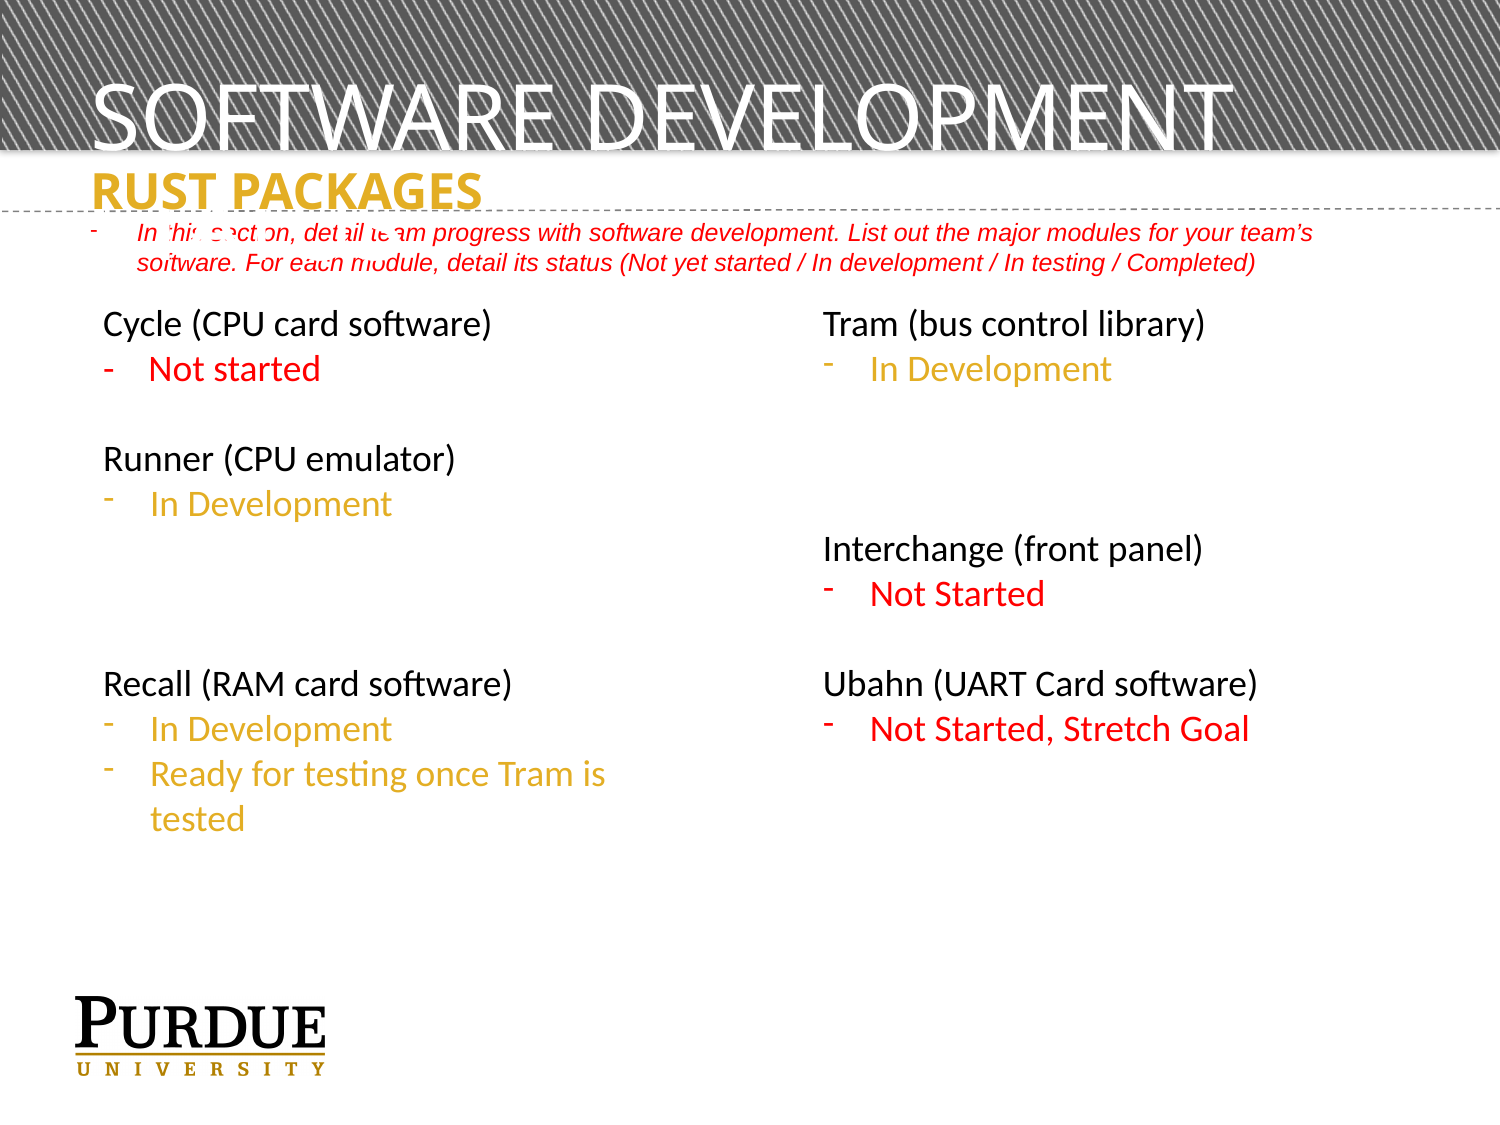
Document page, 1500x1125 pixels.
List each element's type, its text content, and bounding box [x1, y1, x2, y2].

list In this section, detail team progress with software development. List out the major modules for your team’s software. For each module, detail its status (Not yet started / In development / In testing / Completed) [75, 225, 1425, 293]
list Rust packages [75, 151, 1425, 225]
picture [75, 996, 325, 1076]
text_box Cycle (CPU card software) - Not started Runner (CPU emulator) In Development Recall (RAM card software) In Development Ready for testing once Tram is tested [88, 291, 692, 847]
title Software Development Status [75, 51, 1427, 175]
text_box Tram (bus control library) In Development Interchange (front panel) Not Started Ubahn (UART Card software) Not Started, Stretch Goal [807, 291, 1412, 802]
